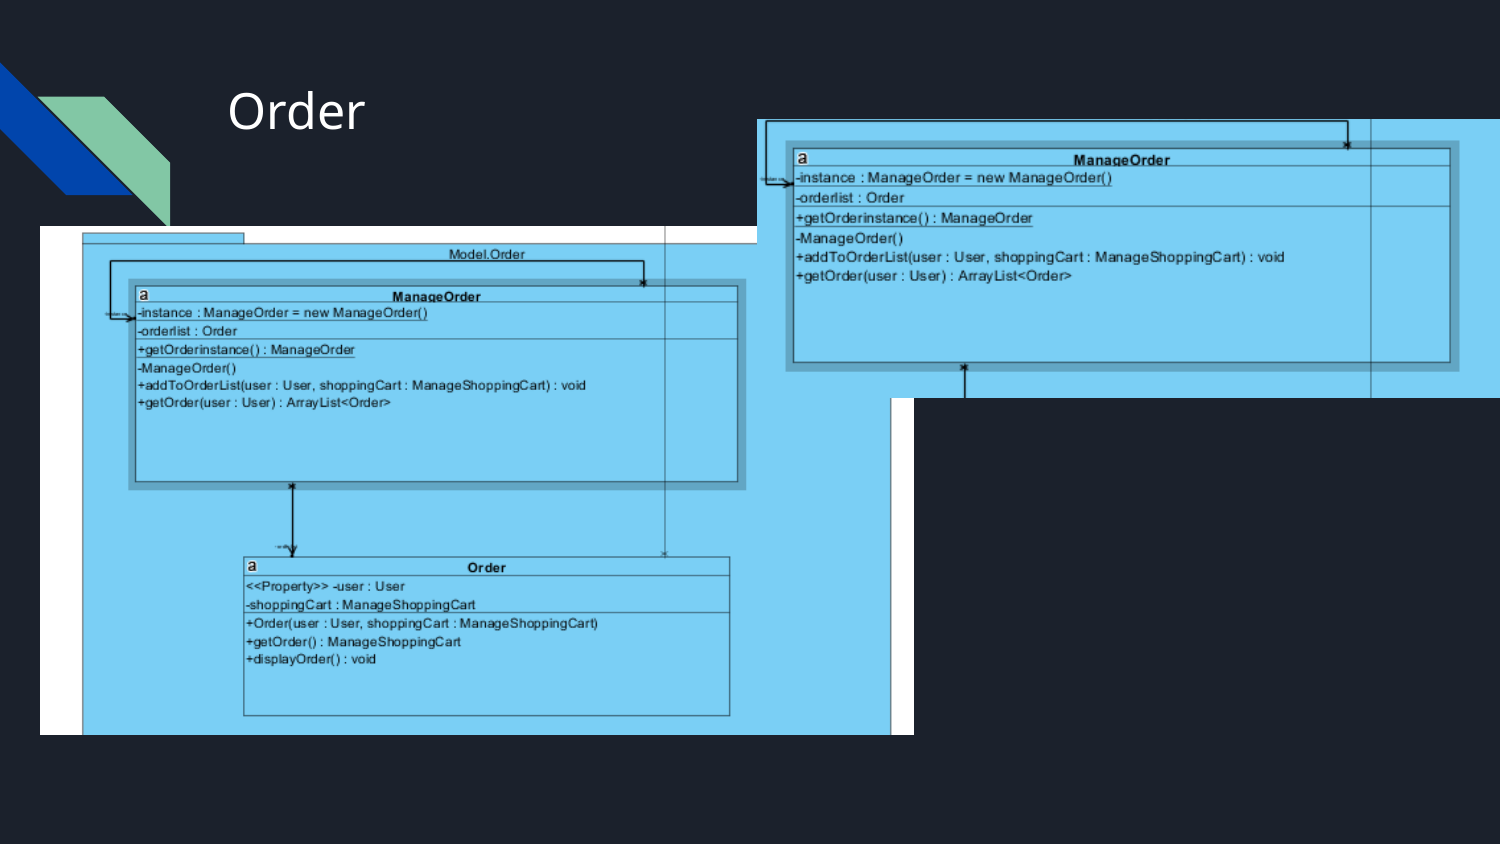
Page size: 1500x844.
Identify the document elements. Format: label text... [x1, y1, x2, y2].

picture [39, 119, 1500, 735]
title Order [212, 64, 1368, 215]
